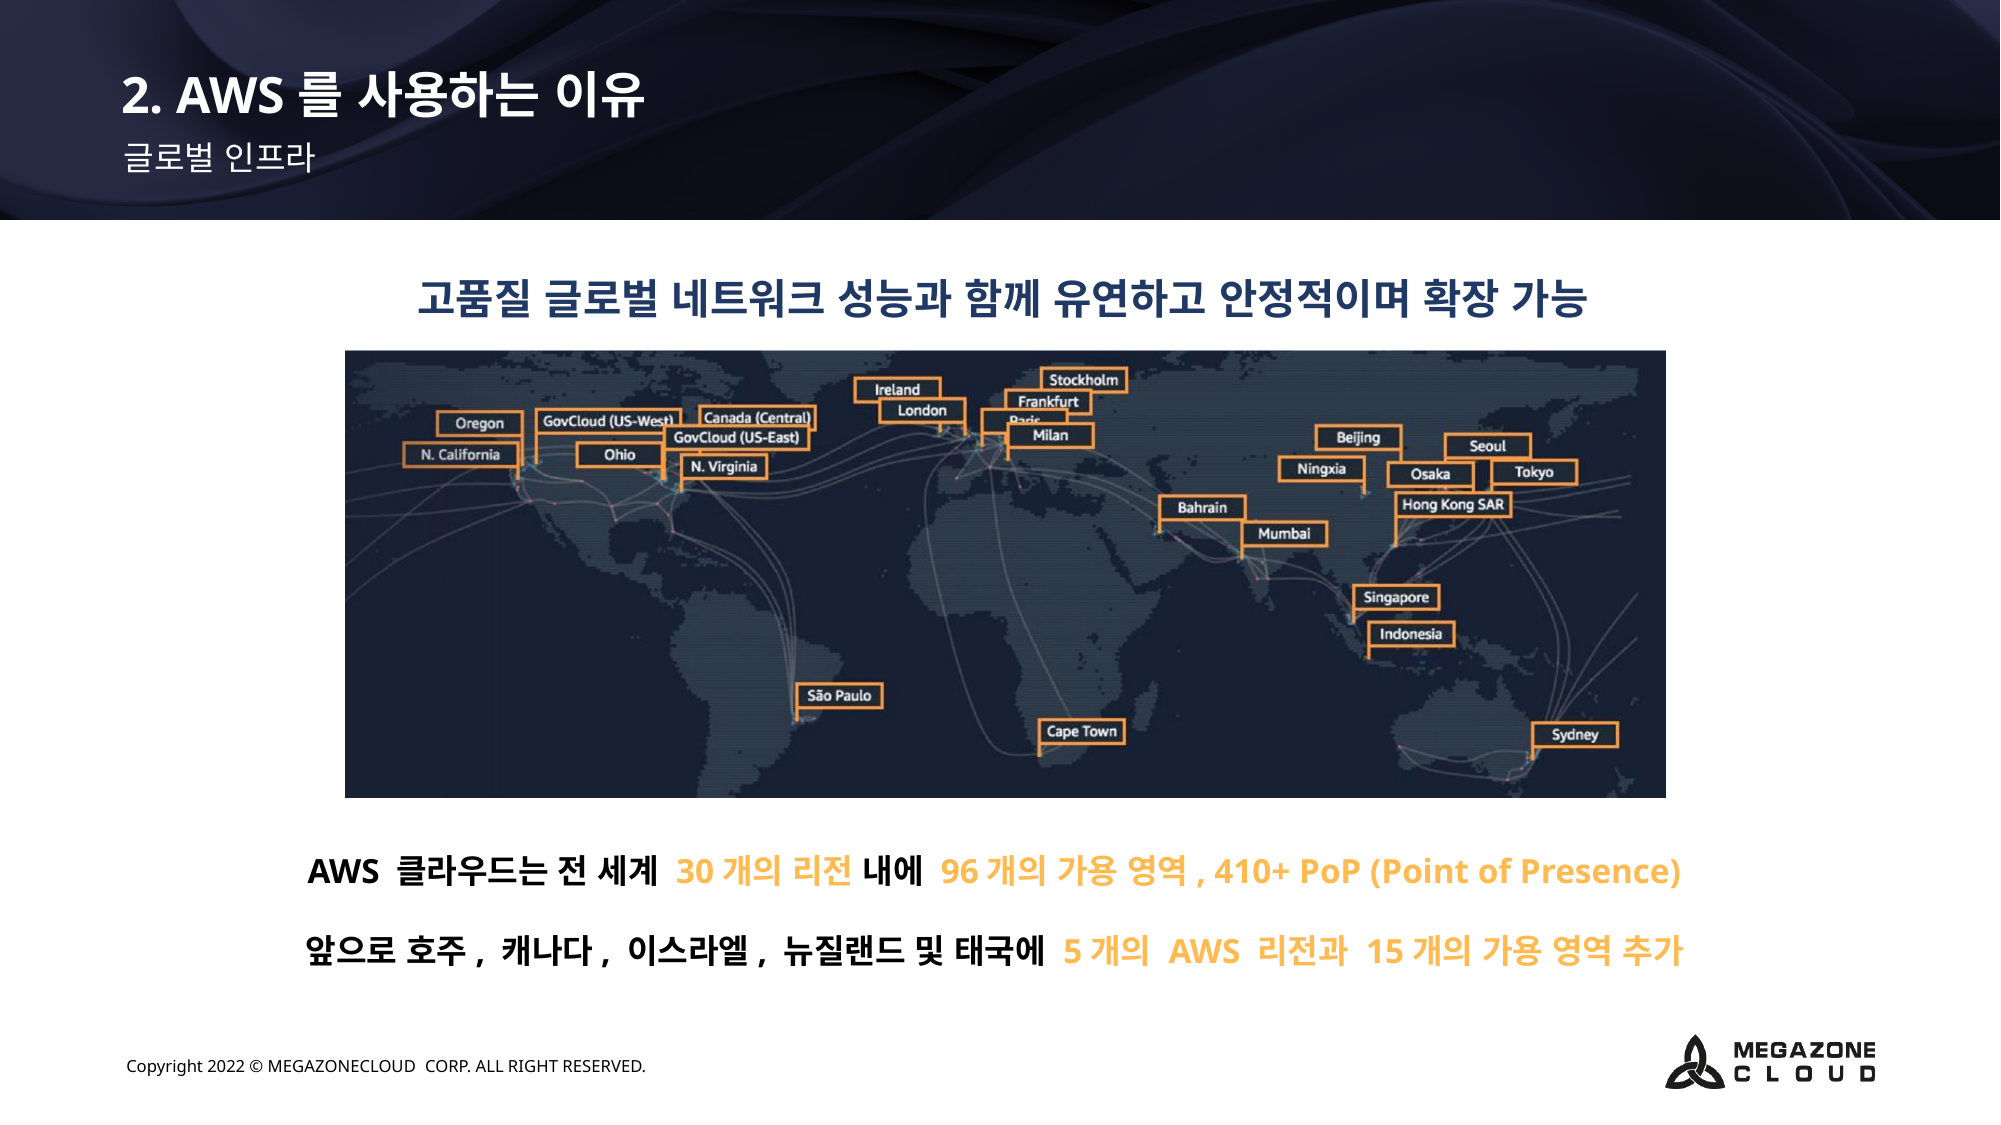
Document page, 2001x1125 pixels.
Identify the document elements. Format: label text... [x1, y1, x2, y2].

picture [0, 0, 2000, 220]
picture [1665, 1034, 1875, 1089]
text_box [106, 55, 1236, 177]
picture [338, 345, 1669, 802]
text_box 고품질 글로벌 네트워크 성능과 함께 유연하고 안정적이며 확장 가능 [123, 240, 1883, 331]
text_box AWS 클라우드는 전 세계 30개의 리전 내에 96개의 가용 영역, 410+ PoP (Point of Presence) 앞으로 호주, 캐나다, 이스라엘, 뉴질랜드 및 태국에 5개의 AWS 리전과 15개의 가용 영역 추가 [114, 842, 1875, 978]
text_box Copyright 2022 © MEGAZONECLOUD CORP. ALL RIGHT RESERVED. [111, 1035, 815, 1084]
